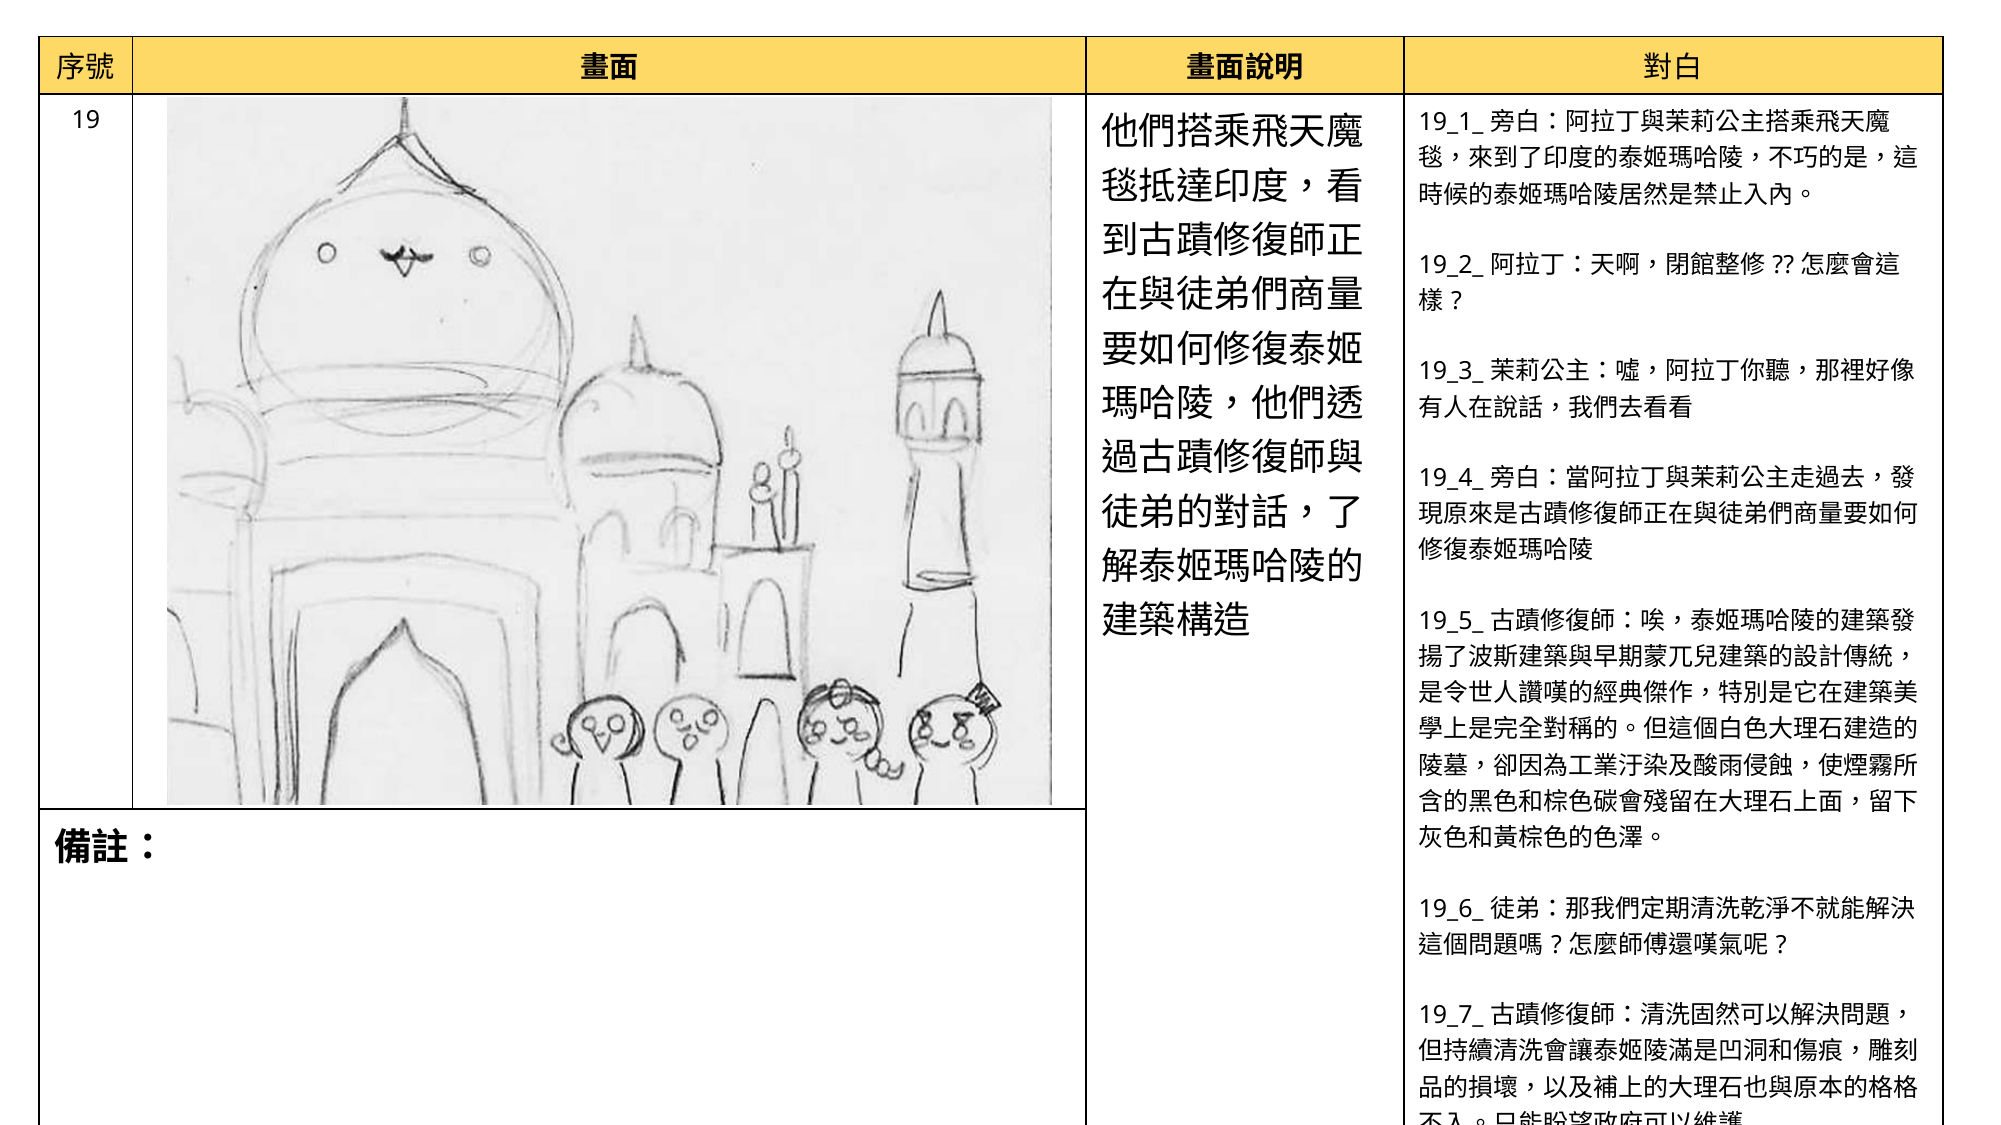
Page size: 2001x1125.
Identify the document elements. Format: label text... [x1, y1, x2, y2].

table_cell 他們搭乘飛天魔毯抵達印度，看到古蹟修復師正在與徒弟們商量要如何修復泰姬瑪哈陵，他們透過古蹟修復師與徒弟的對話，了解泰姬瑪哈陵的建築構造 [1087, 95, 1403, 1125]
table_header 畫面說明 [1087, 37, 1403, 93]
table_header 畫面 [133, 37, 1085, 93]
table_cell [1049, 95, 1085, 808]
table_header 對白 [1405, 37, 1942, 93]
picture [167, 97, 1052, 805]
table_cell [133, 95, 168, 808]
table_cell 備註： [40, 810, 1085, 1125]
table_cell 19_1_旁白：阿拉丁與茉莉公主搭乘飛天魔毯，來到了印度的泰姬瑪哈陵，不巧的是，這時候的泰姬瑪哈陵居然是禁止入內。 19_2_阿拉丁：天啊，閉館整修??怎麼會這樣? 19_3_茉莉公主：噓，阿拉丁你聽，那裡好像有人在說話，我們去看看 19_4_旁白：當阿拉丁與茉莉公主走過去，發現原來是古蹟修復師正在與徒弟們商量要如何修復泰姬瑪哈陵 19_5_古蹟修復師：唉，泰姬瑪哈陵的建築發揚了波斯建築與早期蒙兀兒建築的設計傳統，是令世人讚嘆的經典傑作，特別是它在建築美學上是完全對稱的。但這個白色大理石建造的陵墓，卻因為工業汙染及酸雨侵蝕，使煙霧所含的黑色和棕色碳會殘留在大理石上面，留下灰色和黃棕色的色澤。 19_6_徒弟：那我們定期清洗乾淨不就能解決這個問題嗎?怎麼師傅還嘆氣呢? 19_7_古蹟修復師：清洗固然可以解決問題，但持續清洗會讓泰姬陵滿是凹洞和傷痕，雕刻品的損壞，以及補上的大理石也與原本的格格不入。只能盼望政府可以維護 [1405, 95, 1942, 1125]
table_header 序號 [40, 37, 132, 93]
table_cell 19 [40, 95, 132, 808]
